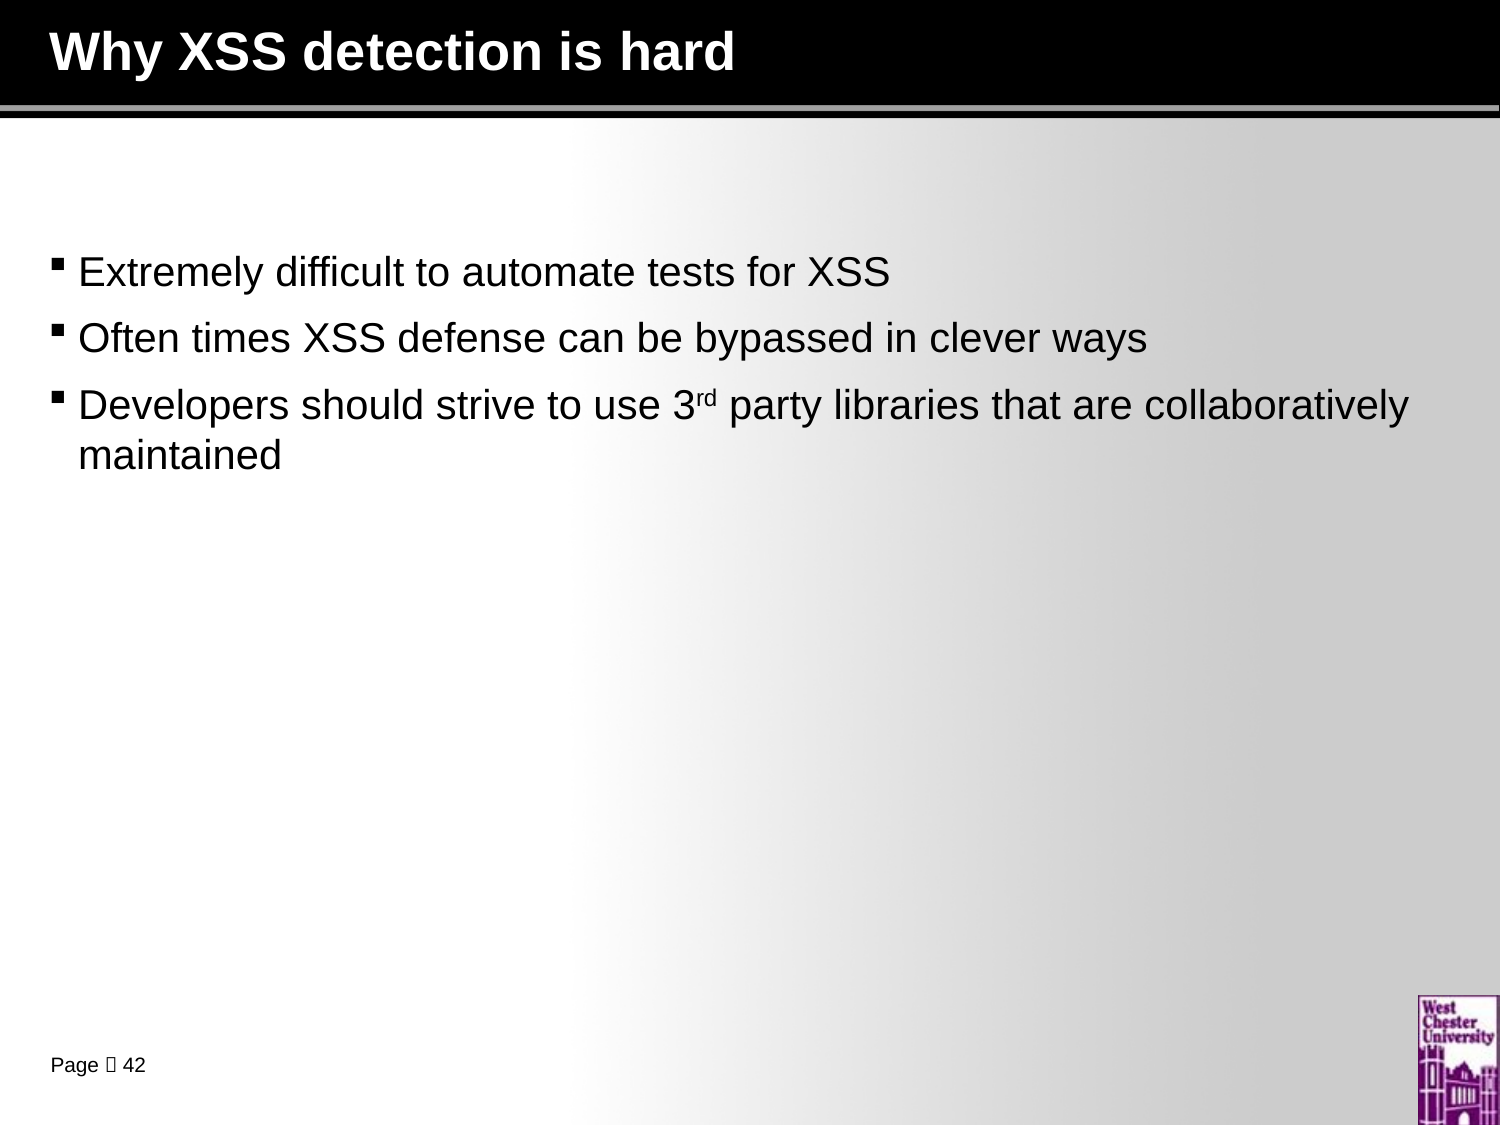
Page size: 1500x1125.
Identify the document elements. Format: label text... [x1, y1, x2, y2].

list Extremely difficult to automate tests for XSS Often times XSS defense can be bypassed in clever ways Developers should strive to use 3rd party libraries that are collaboratively maintained [48, 244, 1447, 952]
title Why XSS detection is hard [49, 16, 1447, 123]
picture [0, 0, 1500, 1125]
